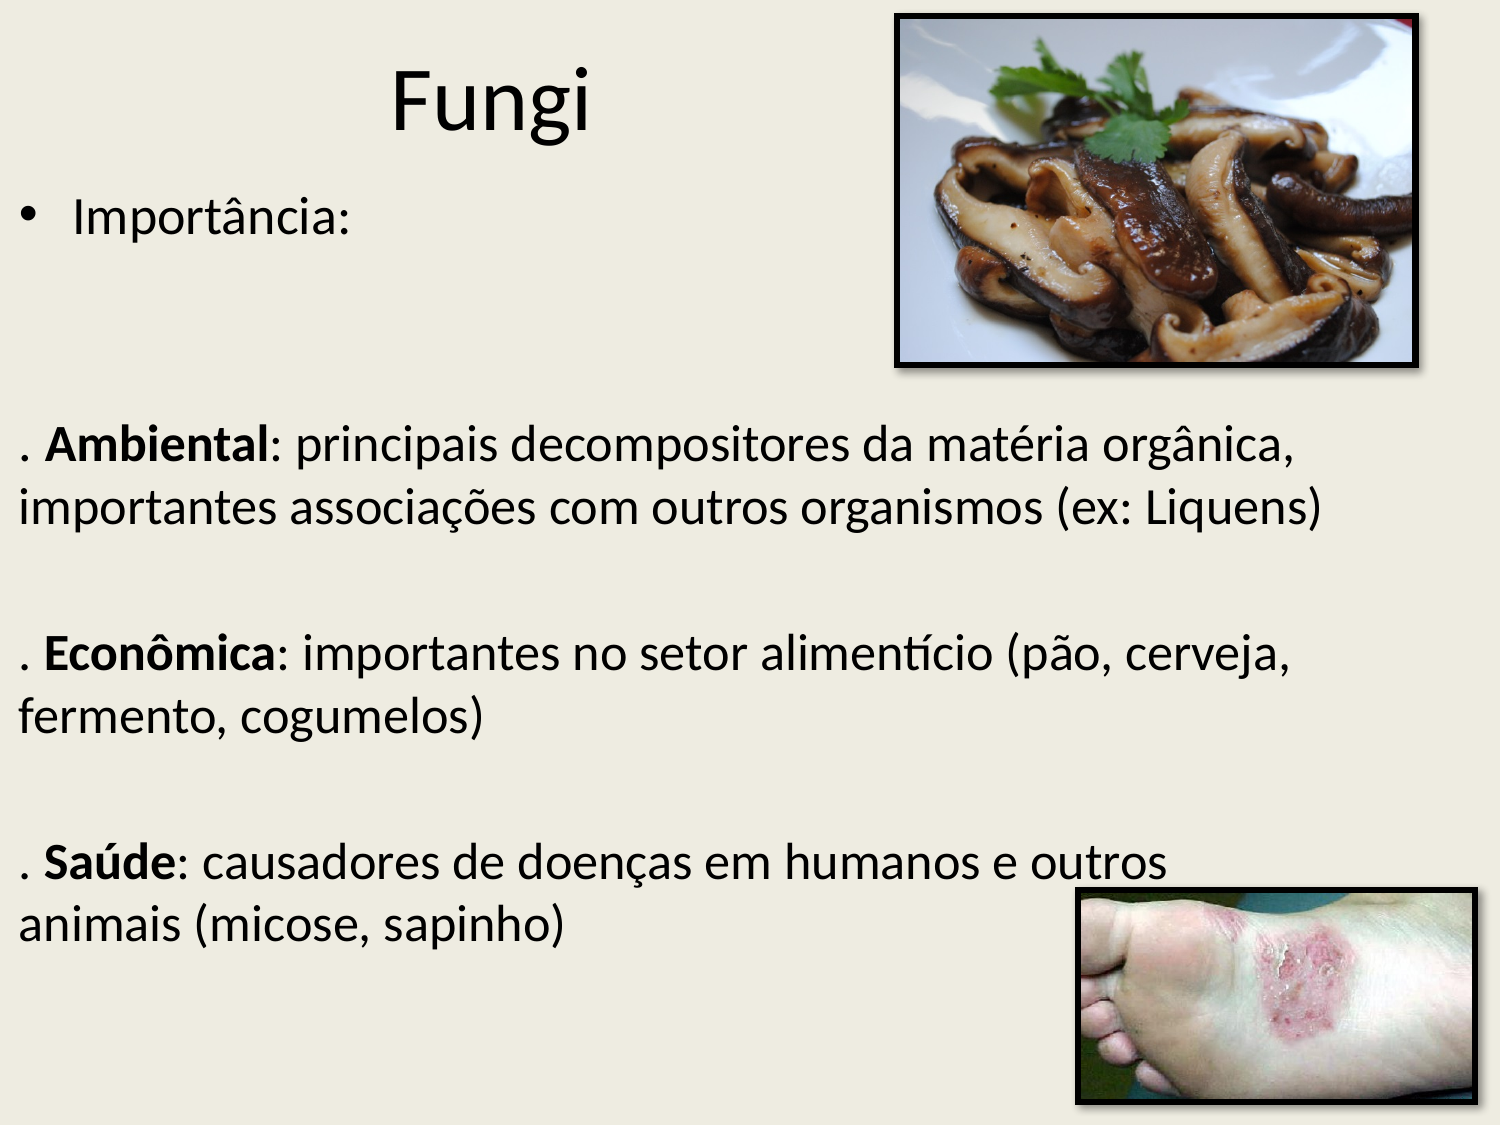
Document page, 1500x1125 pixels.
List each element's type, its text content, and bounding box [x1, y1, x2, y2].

title Fungi [0, 0, 1167, 188]
list Importância: . Ambiental: principais decompositores da matéria orgânica, importantes associações com outros organismos (ex: Liquens) . Econômica: importantes no setor alimentício (pão, cerveja, fermento, cogumelos) . Saúde: causadores de doenças em humanos e outros animais (micose, sapinho) [3, 173, 1354, 977]
picture [1080, 893, 1473, 1100]
picture [899, 18, 1413, 363]
